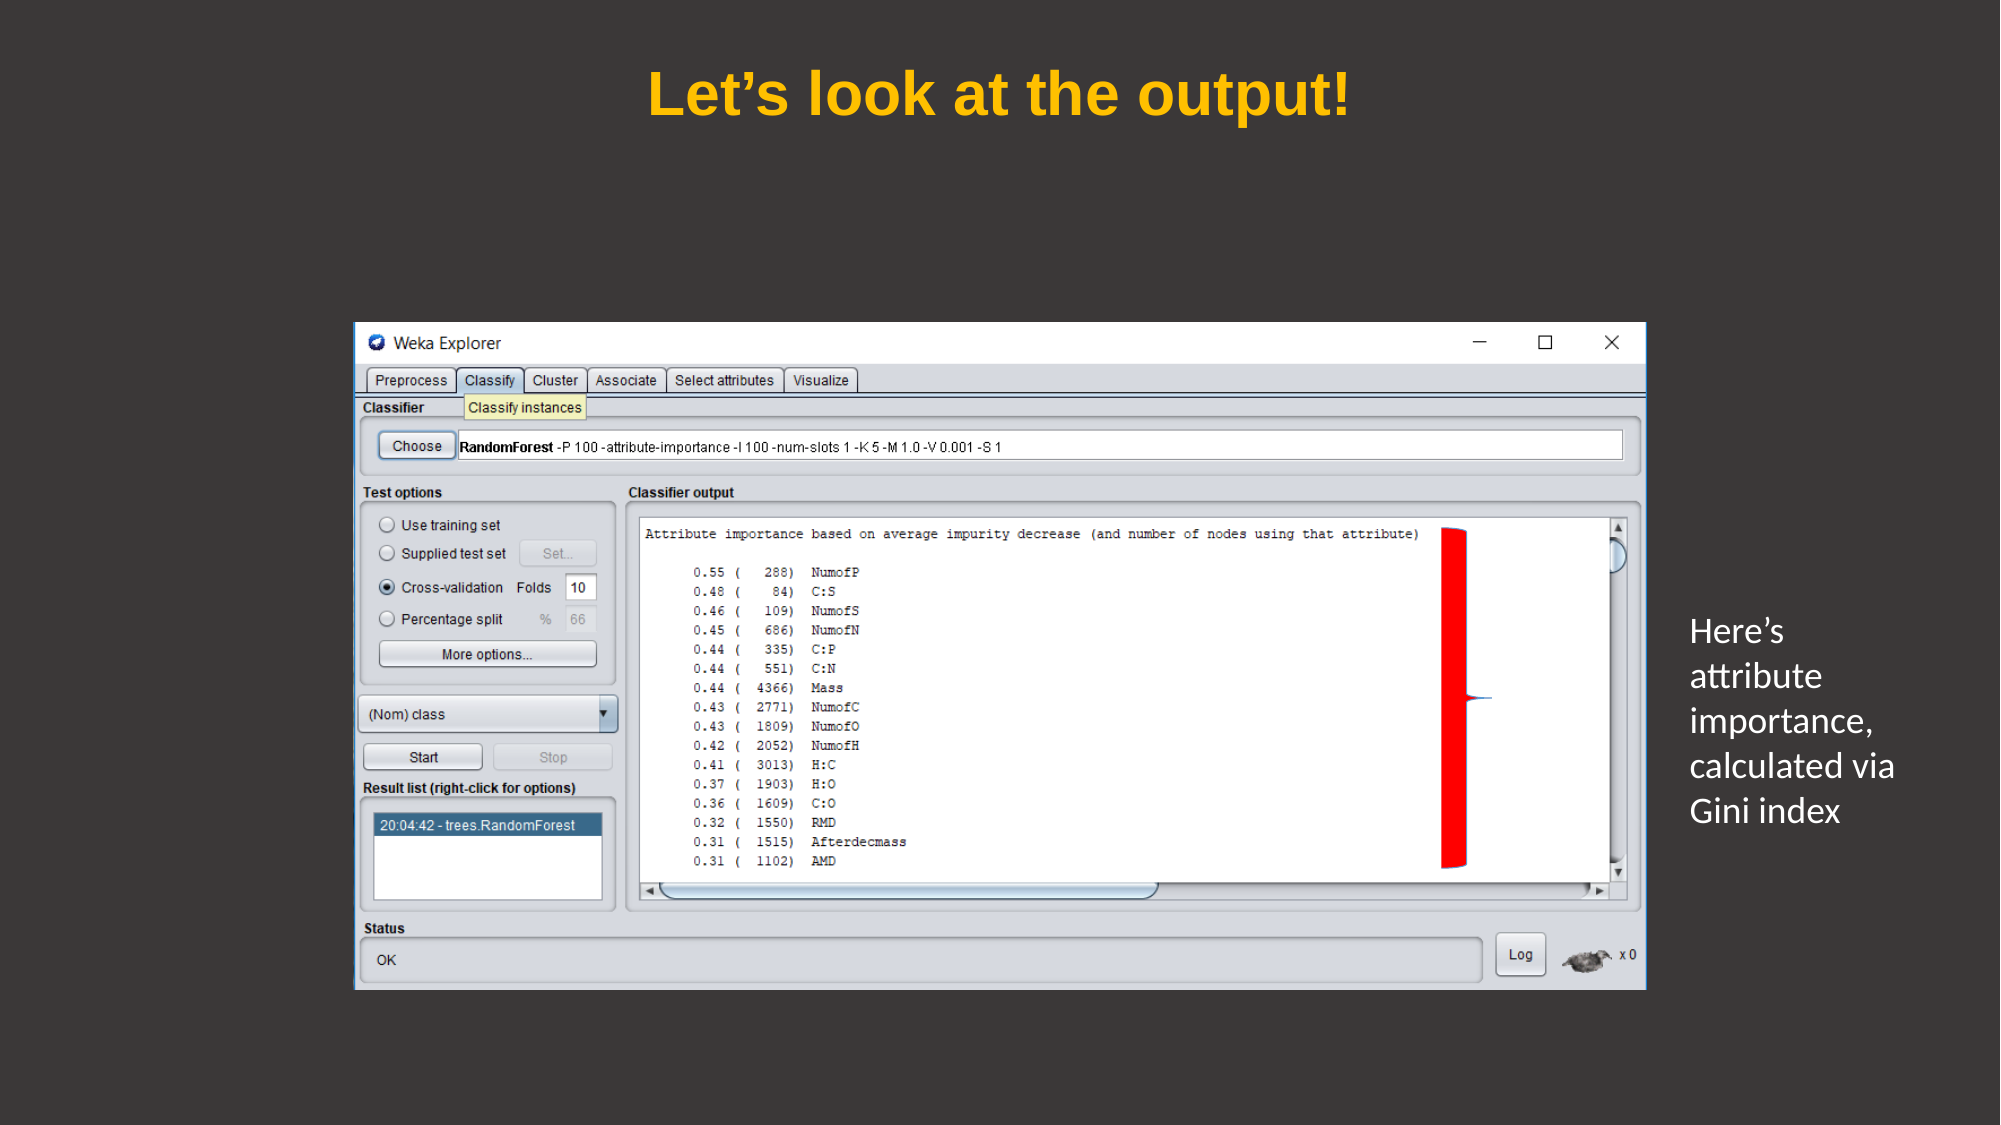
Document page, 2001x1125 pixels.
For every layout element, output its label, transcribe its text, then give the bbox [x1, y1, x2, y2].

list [353, 322, 1647, 990]
title Let’s look at the output! [137, 49, 1863, 142]
text_box Here’s attribute importance, calculated via Gini index [1674, 598, 1922, 839]
